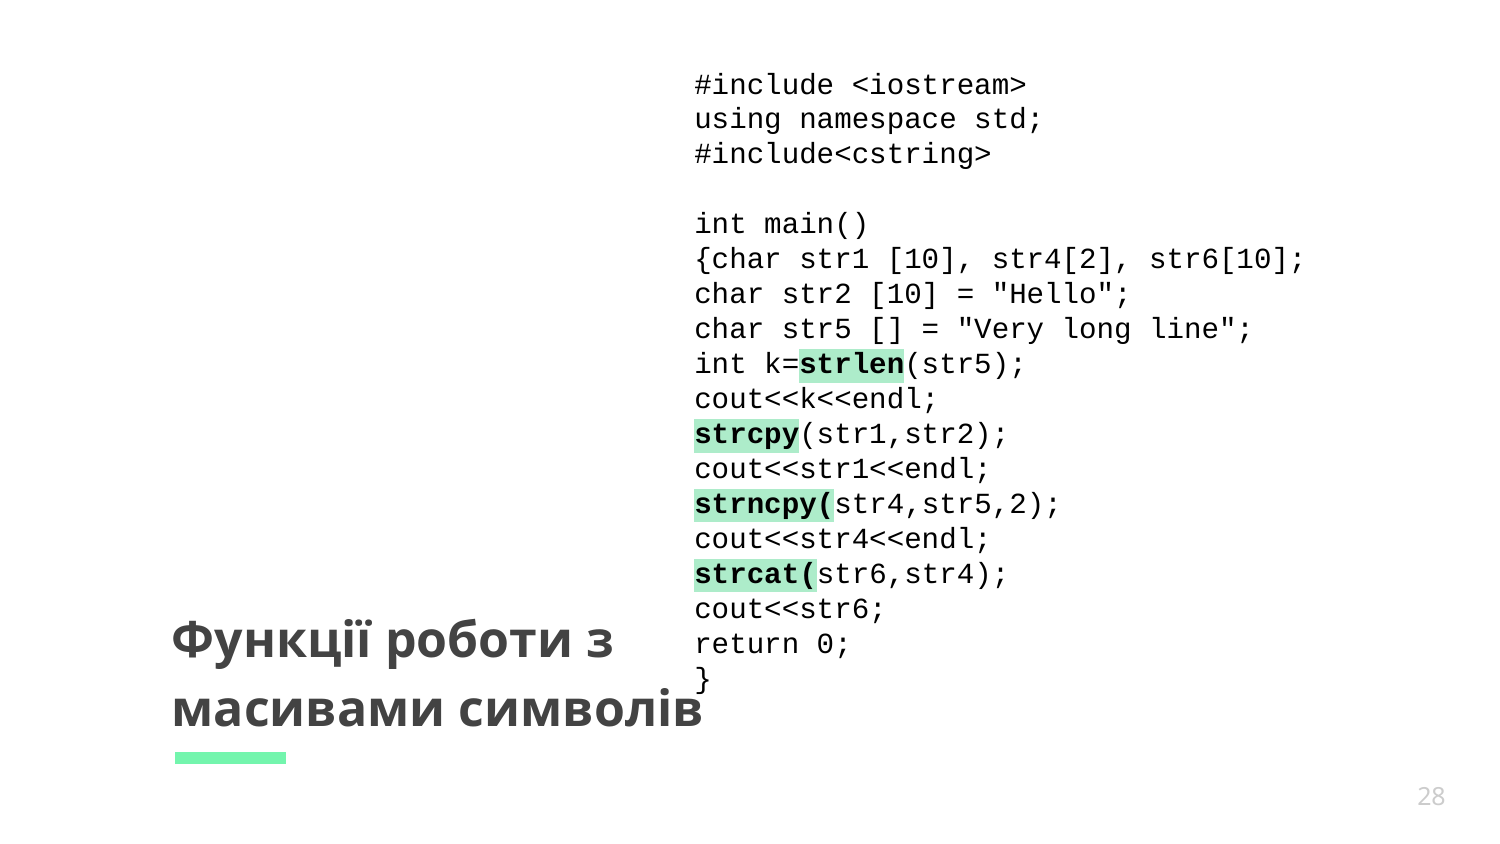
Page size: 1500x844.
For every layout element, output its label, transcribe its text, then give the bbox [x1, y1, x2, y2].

text_box #include <iostream> using namespace std; #include<cstring> int main() {char str1 [10], str4[2], str6[10]; char str2 [10] = "Hello"; char str5 [] = "Very long line"; int k=strlen(str5); cout<<k<<endl; strcpy(str1,str2); cout<<str1<<endl; strncpy(str4,str5,2); cout<<str4<<endl; strcat(str6,str4); cout<<str6; return 0; } [679, 49, 1500, 688]
title Функції роботи з масивами символів [156, 569, 729, 752]
slide_number ‹#› [1402, 764, 1493, 830]
